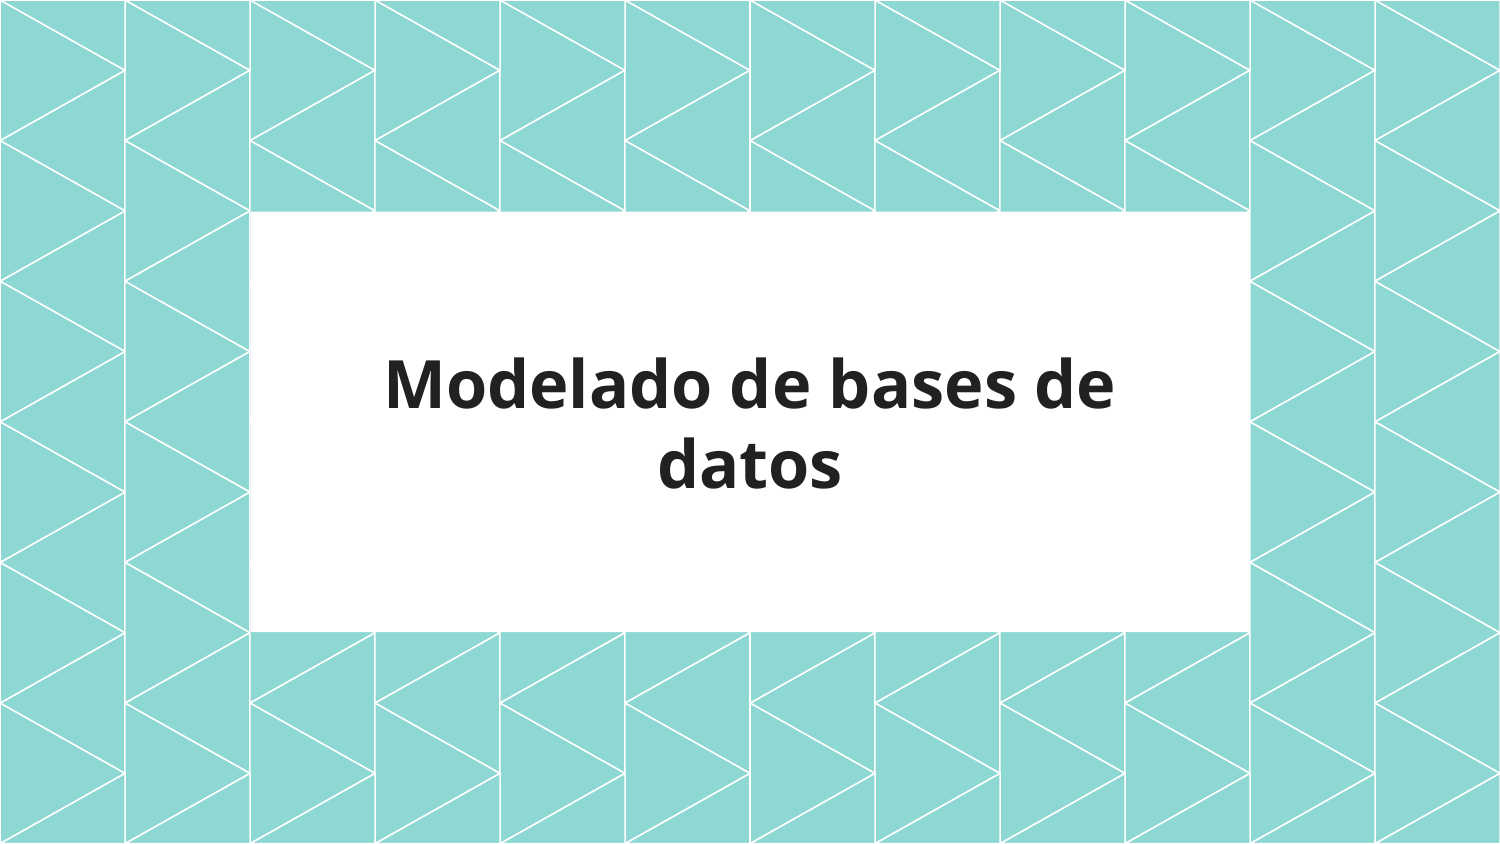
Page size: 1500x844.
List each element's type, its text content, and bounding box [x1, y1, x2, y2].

title Modelado de bases de datos [309, 311, 1191, 533]
